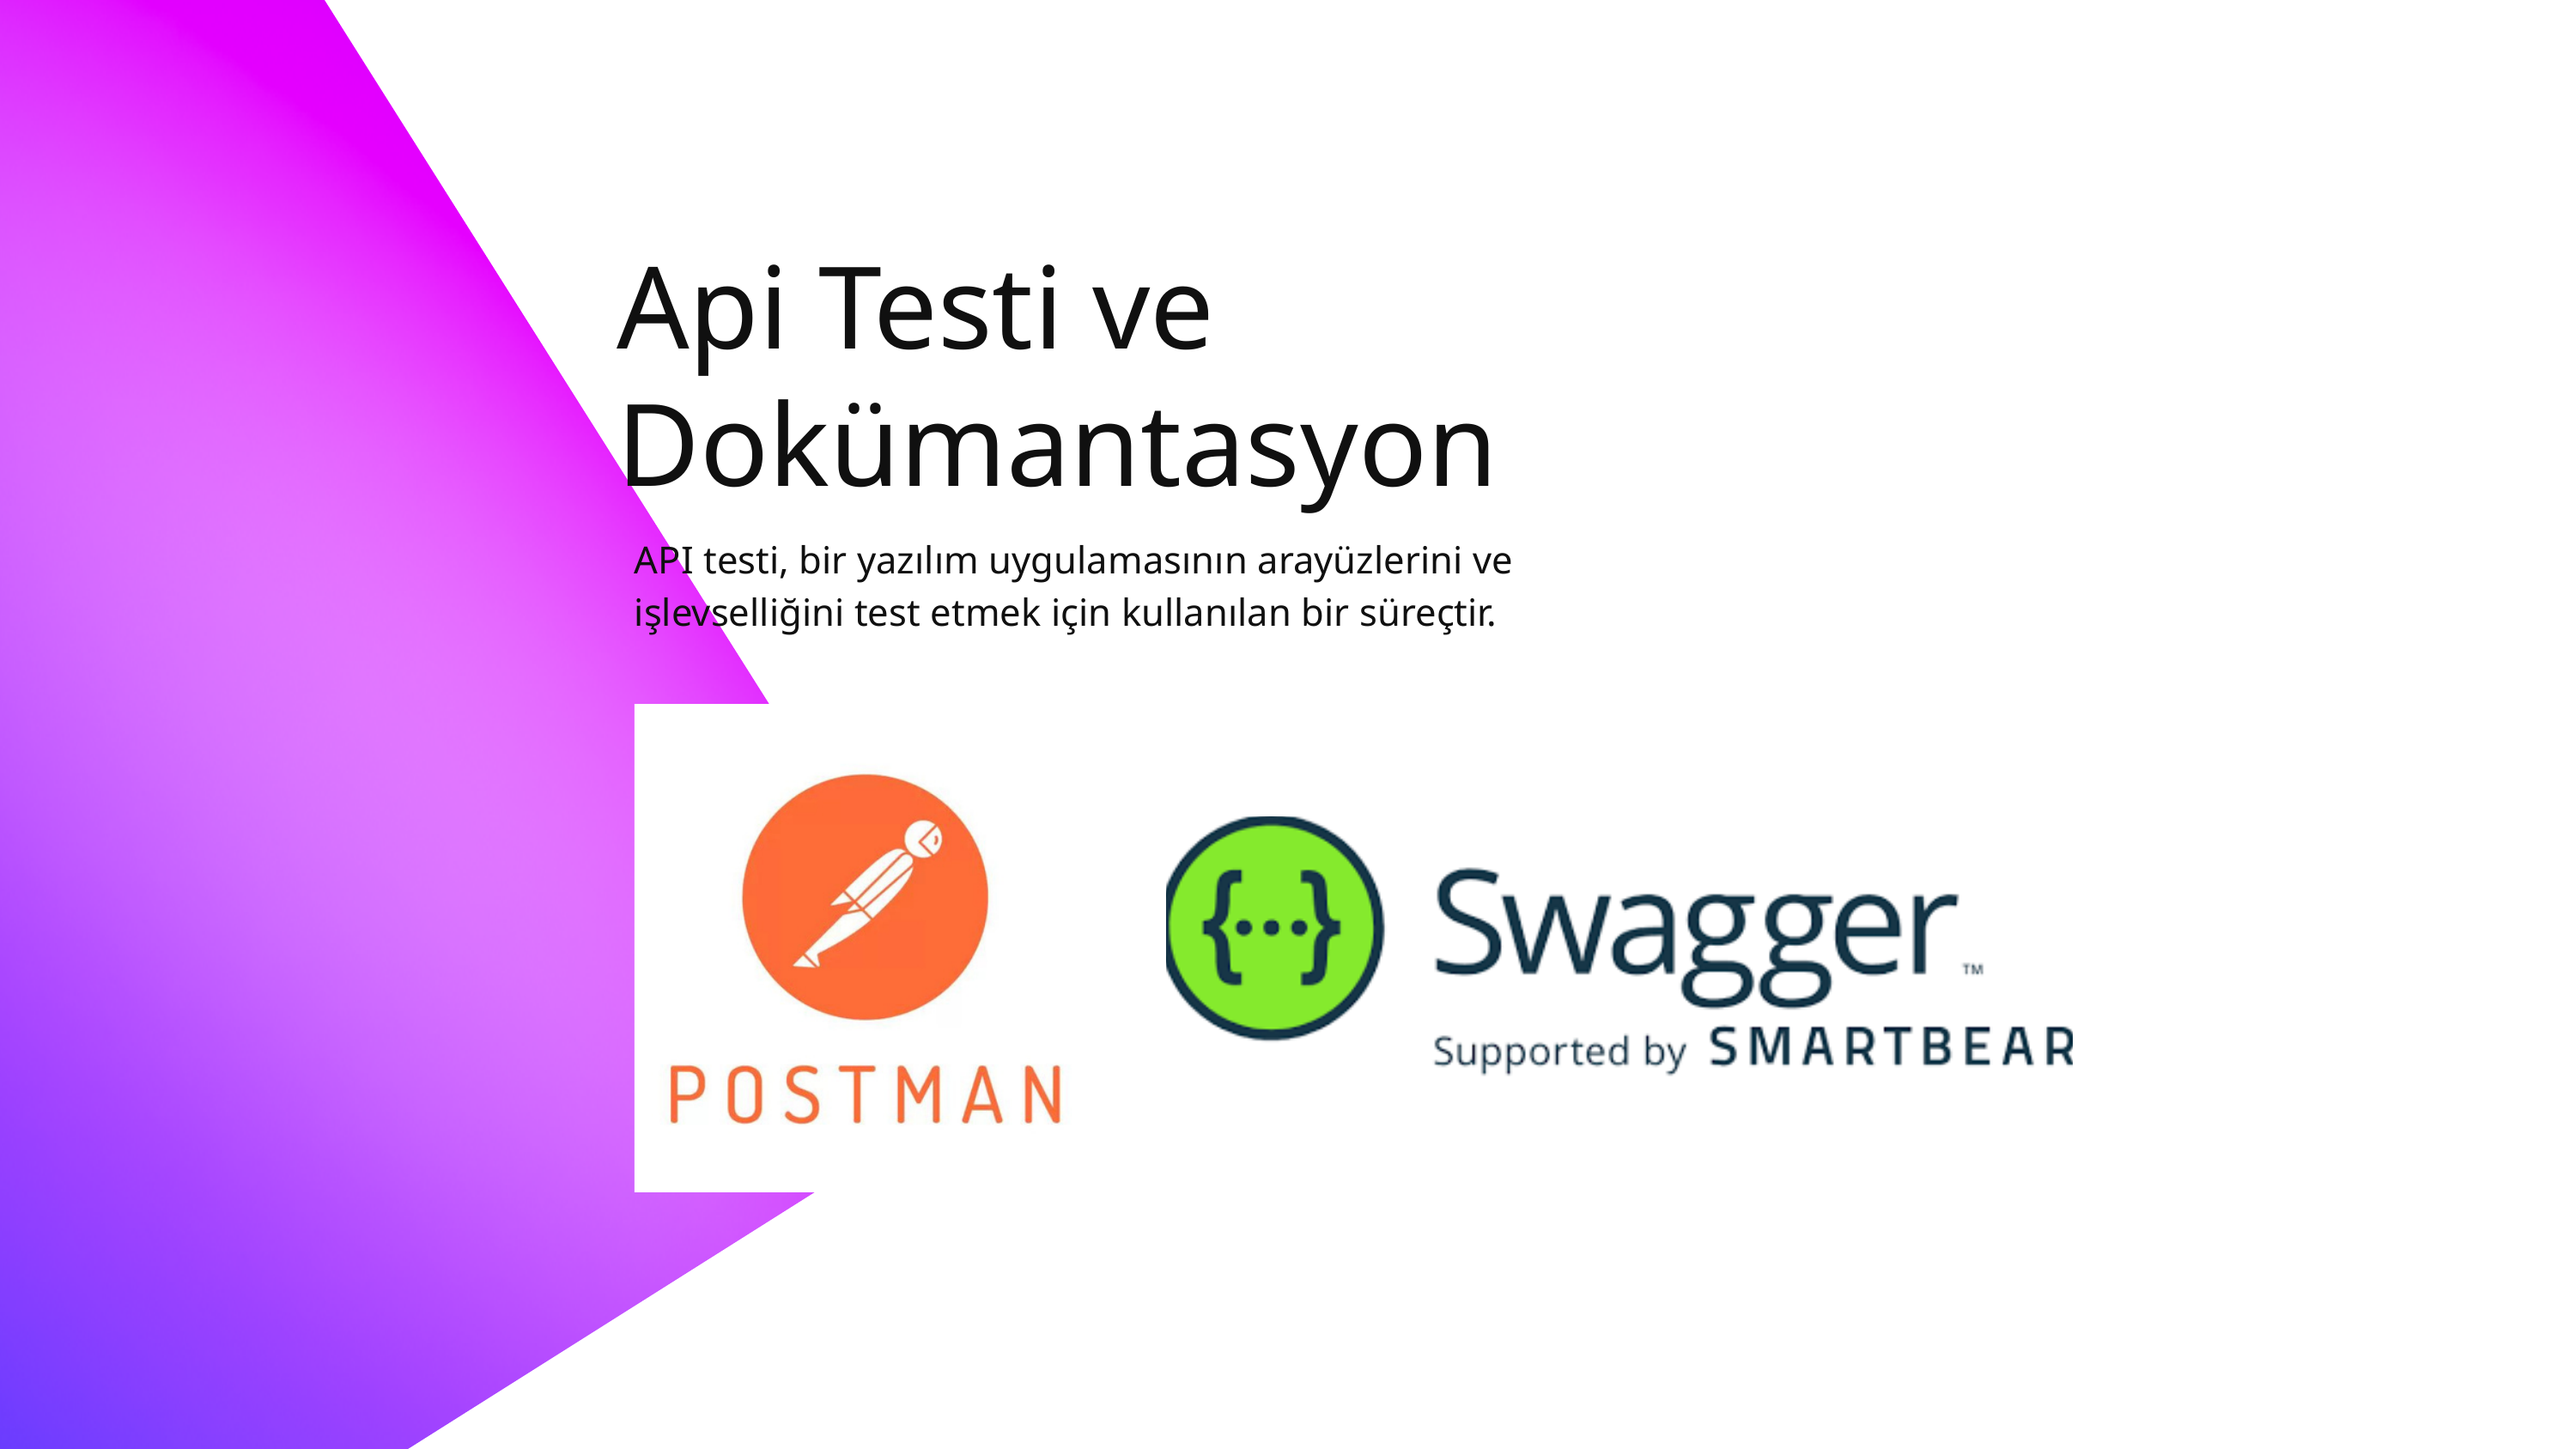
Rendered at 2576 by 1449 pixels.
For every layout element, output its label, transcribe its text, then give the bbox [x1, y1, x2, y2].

text_box [0, 0, 804, 1449]
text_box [1165, 815, 2074, 1081]
text_box Api Testi ve Dokümantasyon [617, 235, 2013, 509]
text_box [634, 704, 1097, 1193]
text_box API testi, bir yazılım uygulamasının arayüzlerini ve işlevselliğini test etmek için kullanılan bir süreçtir. [634, 529, 1619, 634]
